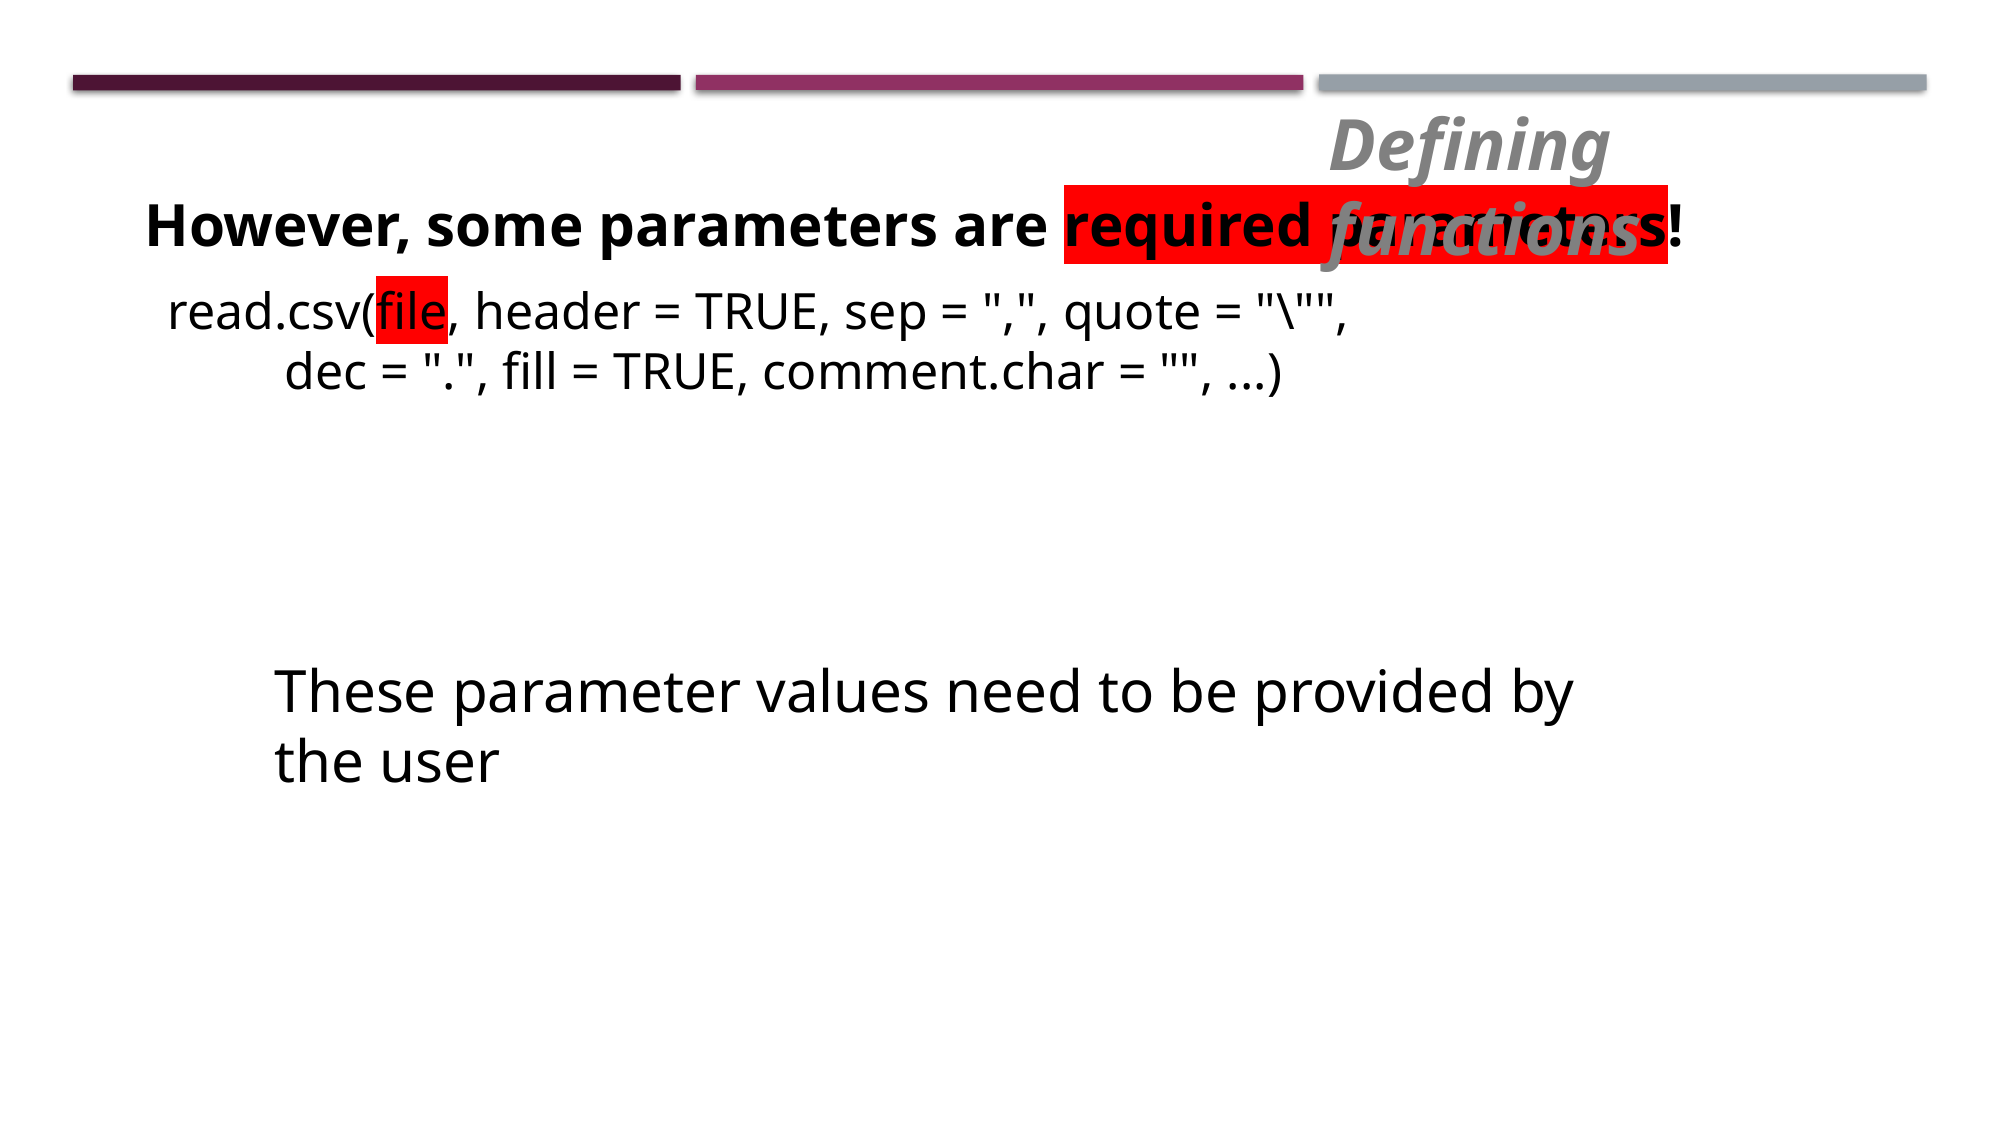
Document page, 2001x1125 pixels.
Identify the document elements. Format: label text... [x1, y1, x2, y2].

text_box Defining functions [1313, 92, 1943, 165]
text_box However, some parameters are required parameters! [129, 181, 1900, 254]
text_box read.csv(file, header = TRUE, sep = ",", quote = "\"", dec = ".", fill = TRUE, comment.char = "", ...) [147, 259, 1976, 563]
text_box These parameter values need to be provided by the user [259, 646, 1686, 806]
